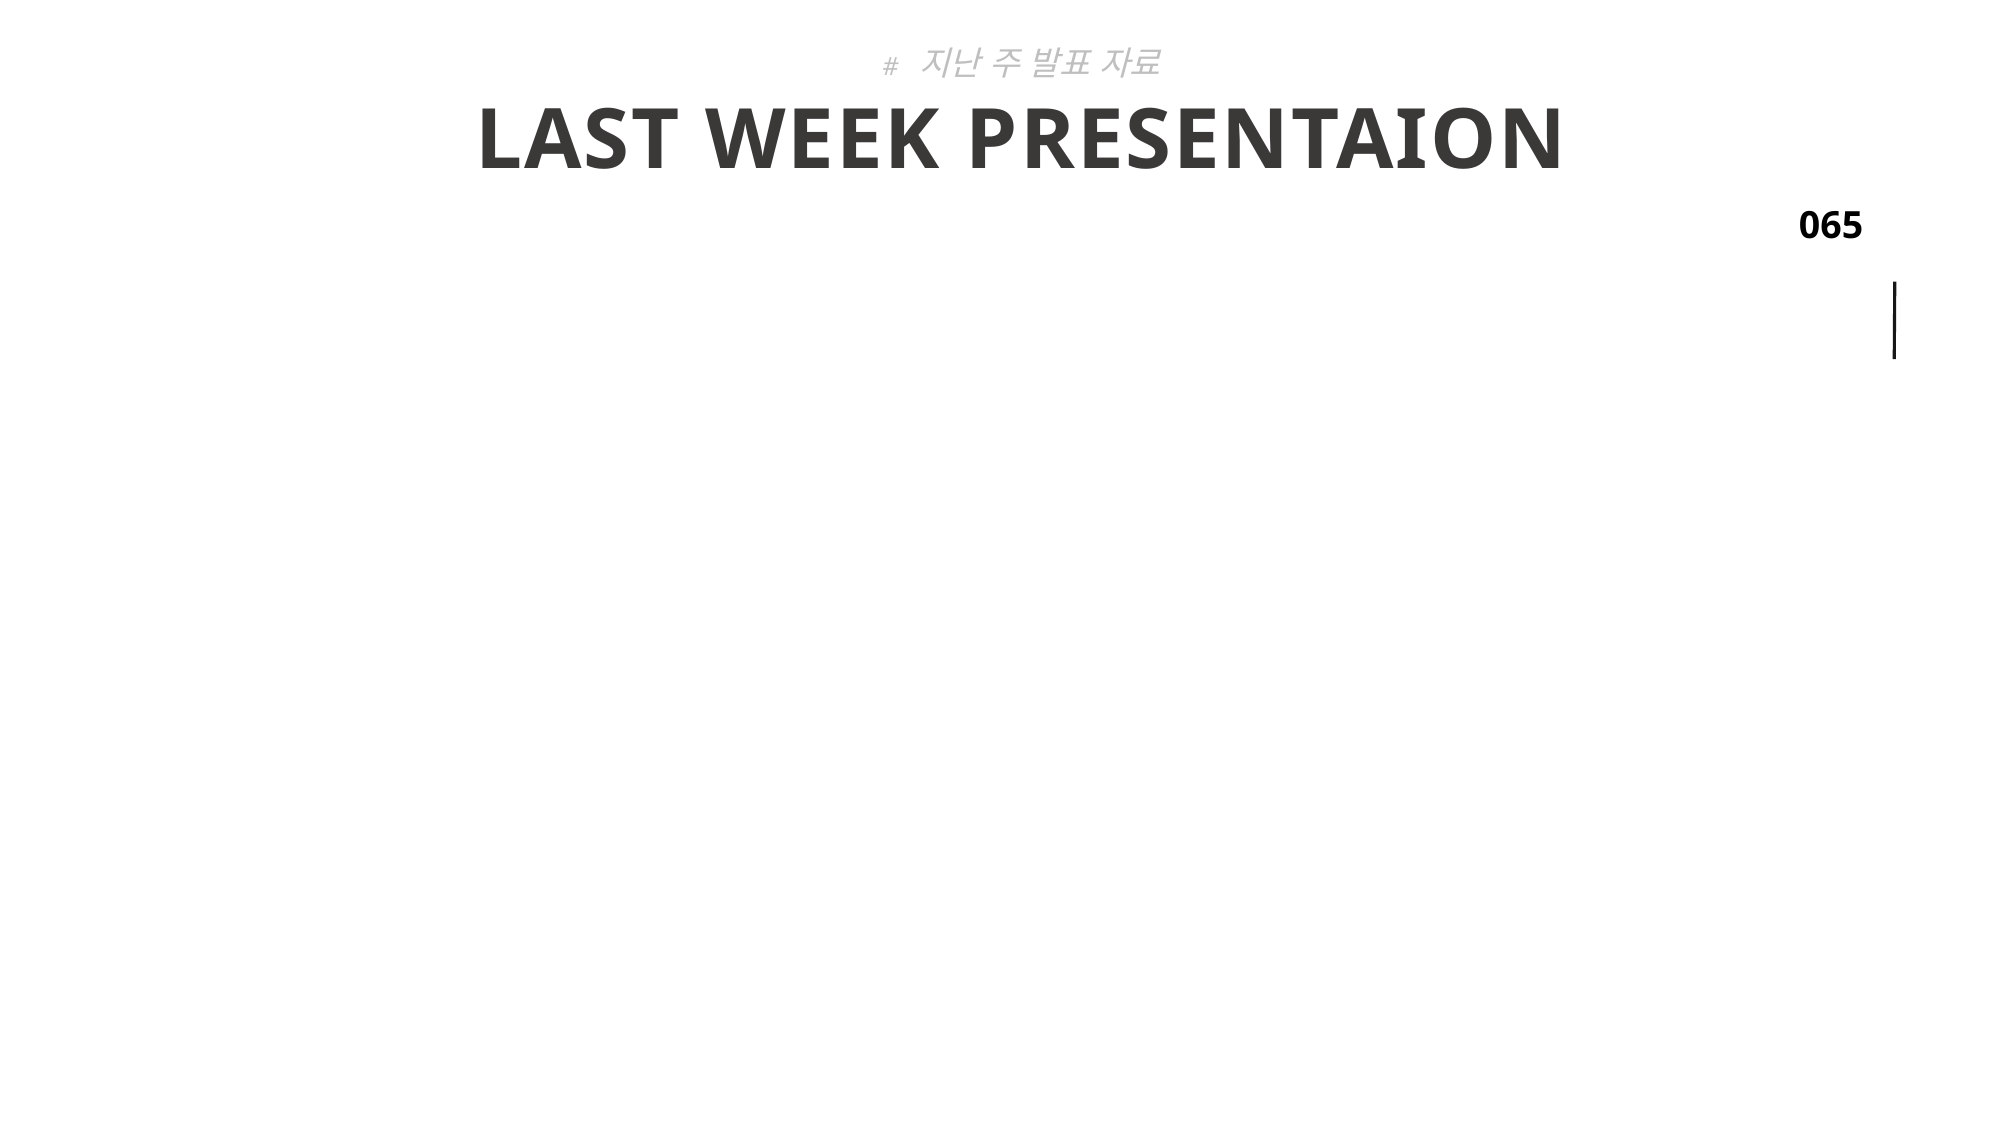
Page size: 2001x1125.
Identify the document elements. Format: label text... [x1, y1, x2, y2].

text_box LAST WEEK PRESENTAION [370, 89, 1672, 224]
text_box # 지난 주 발표 자료 [696, 39, 1346, 101]
